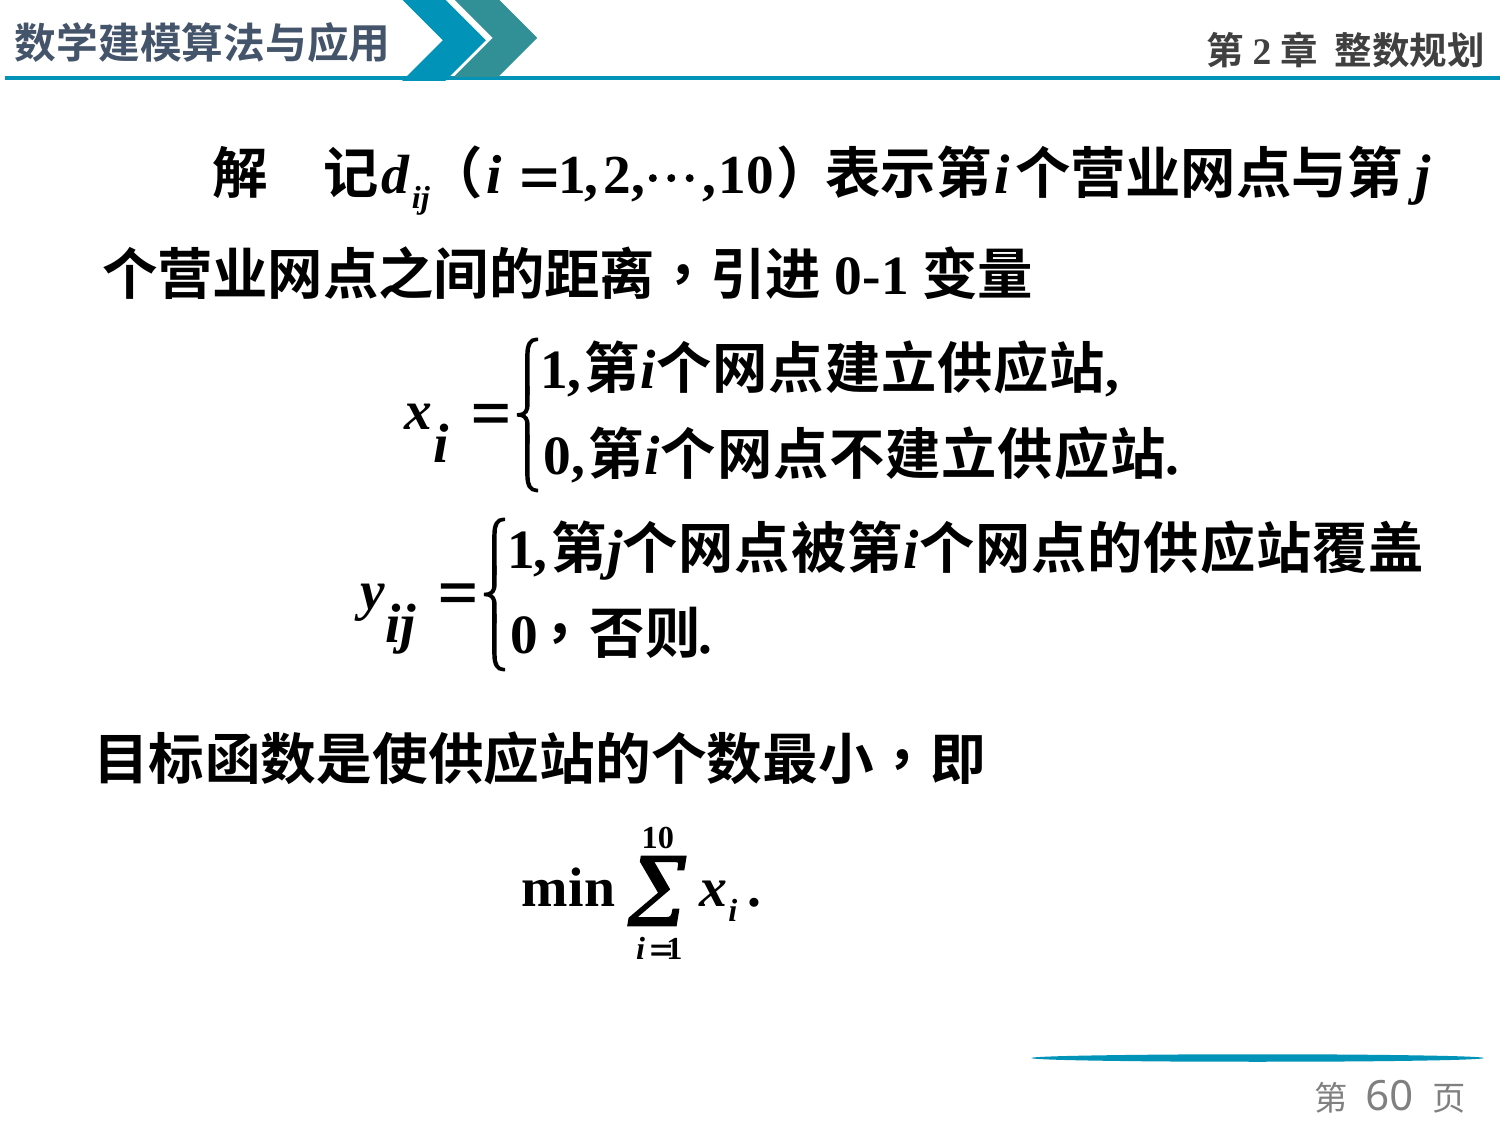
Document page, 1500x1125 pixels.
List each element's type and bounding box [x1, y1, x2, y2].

text_box [102, 121, 1438, 994]
text_box [0, 721, 1258, 1125]
